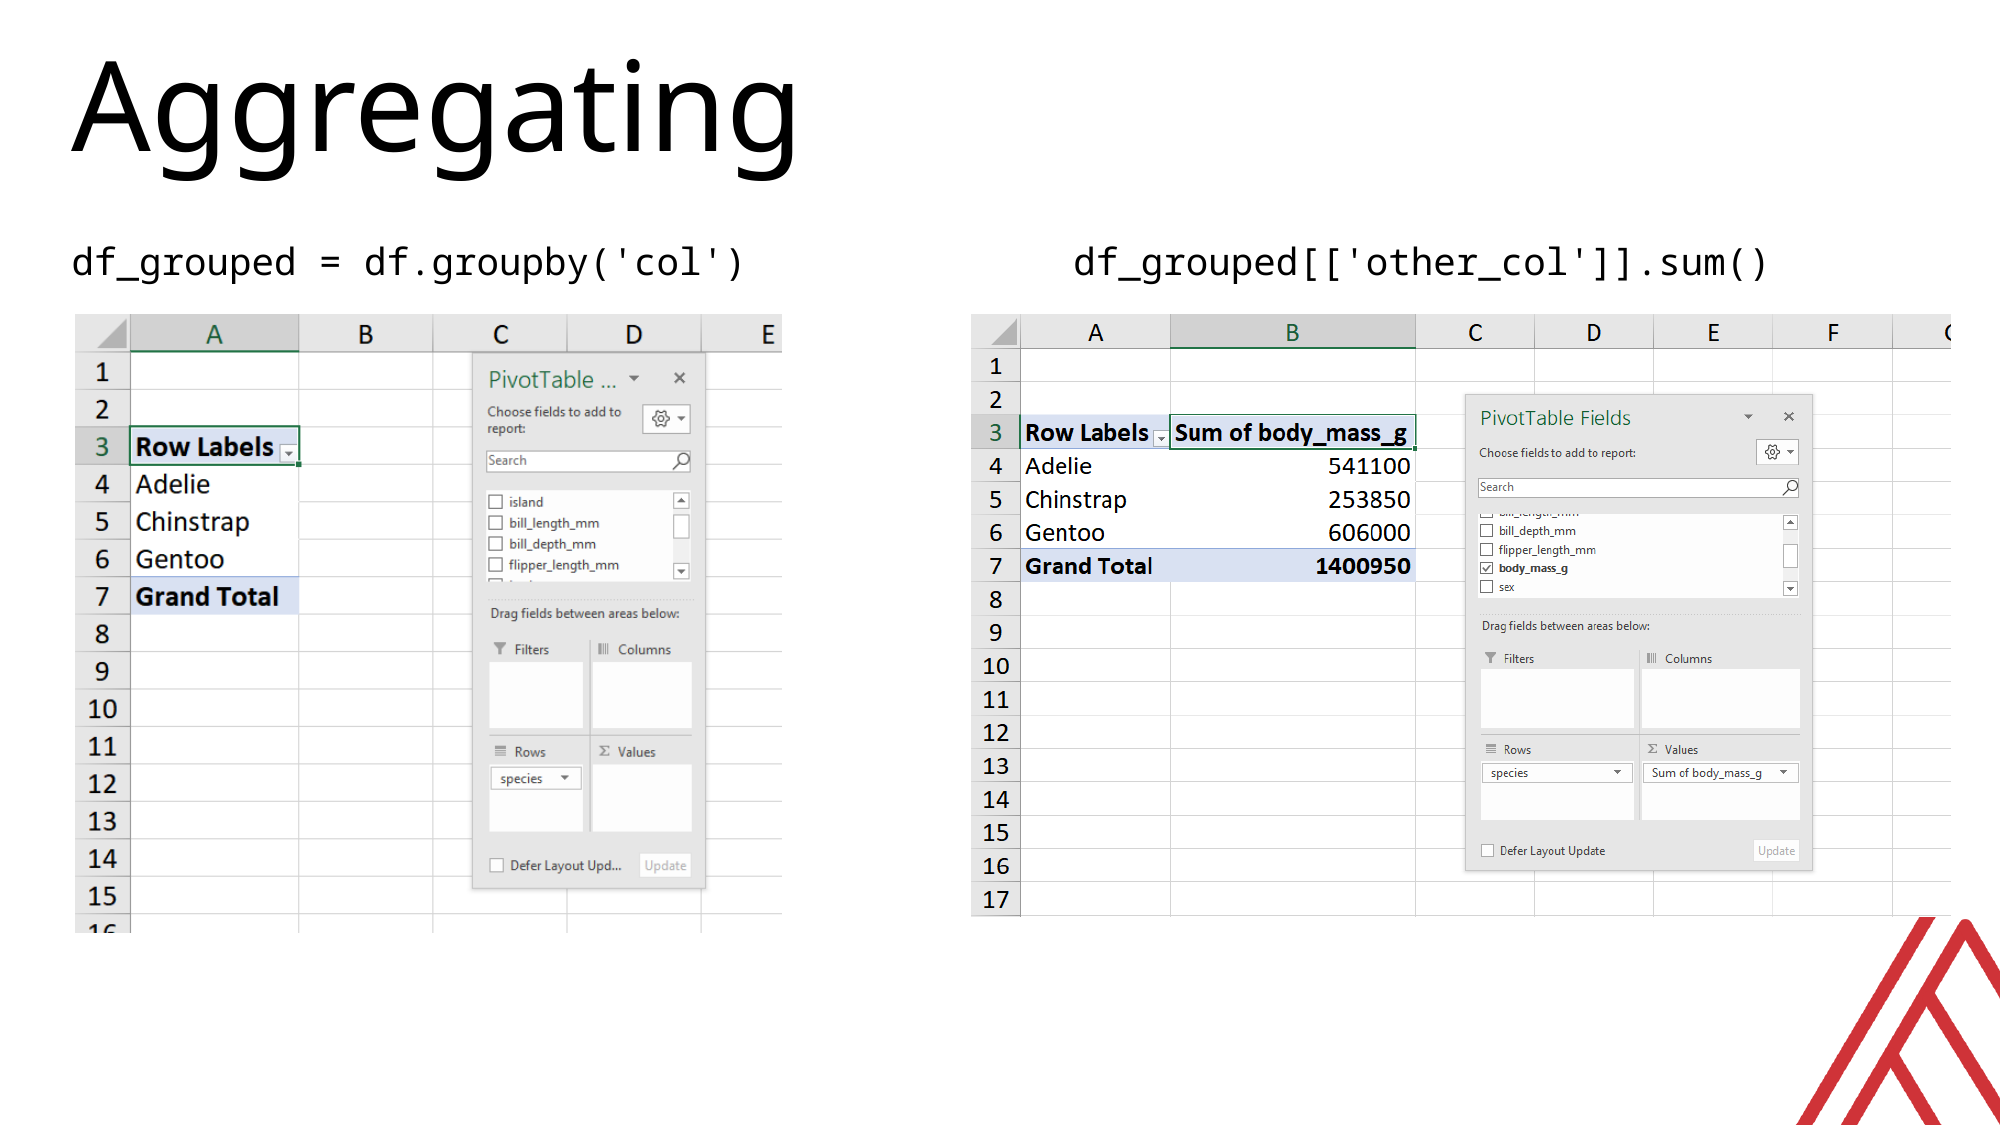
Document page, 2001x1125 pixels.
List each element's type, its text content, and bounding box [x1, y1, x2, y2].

text_box df_grouped = df.groupby('col') [56, 227, 1058, 291]
picture [971, 314, 2000, 1125]
picture [75, 314, 782, 933]
text_box df_grouped[['other_col']].sum() [1058, 227, 1943, 291]
text_box Aggregating [56, 18, 1871, 184]
